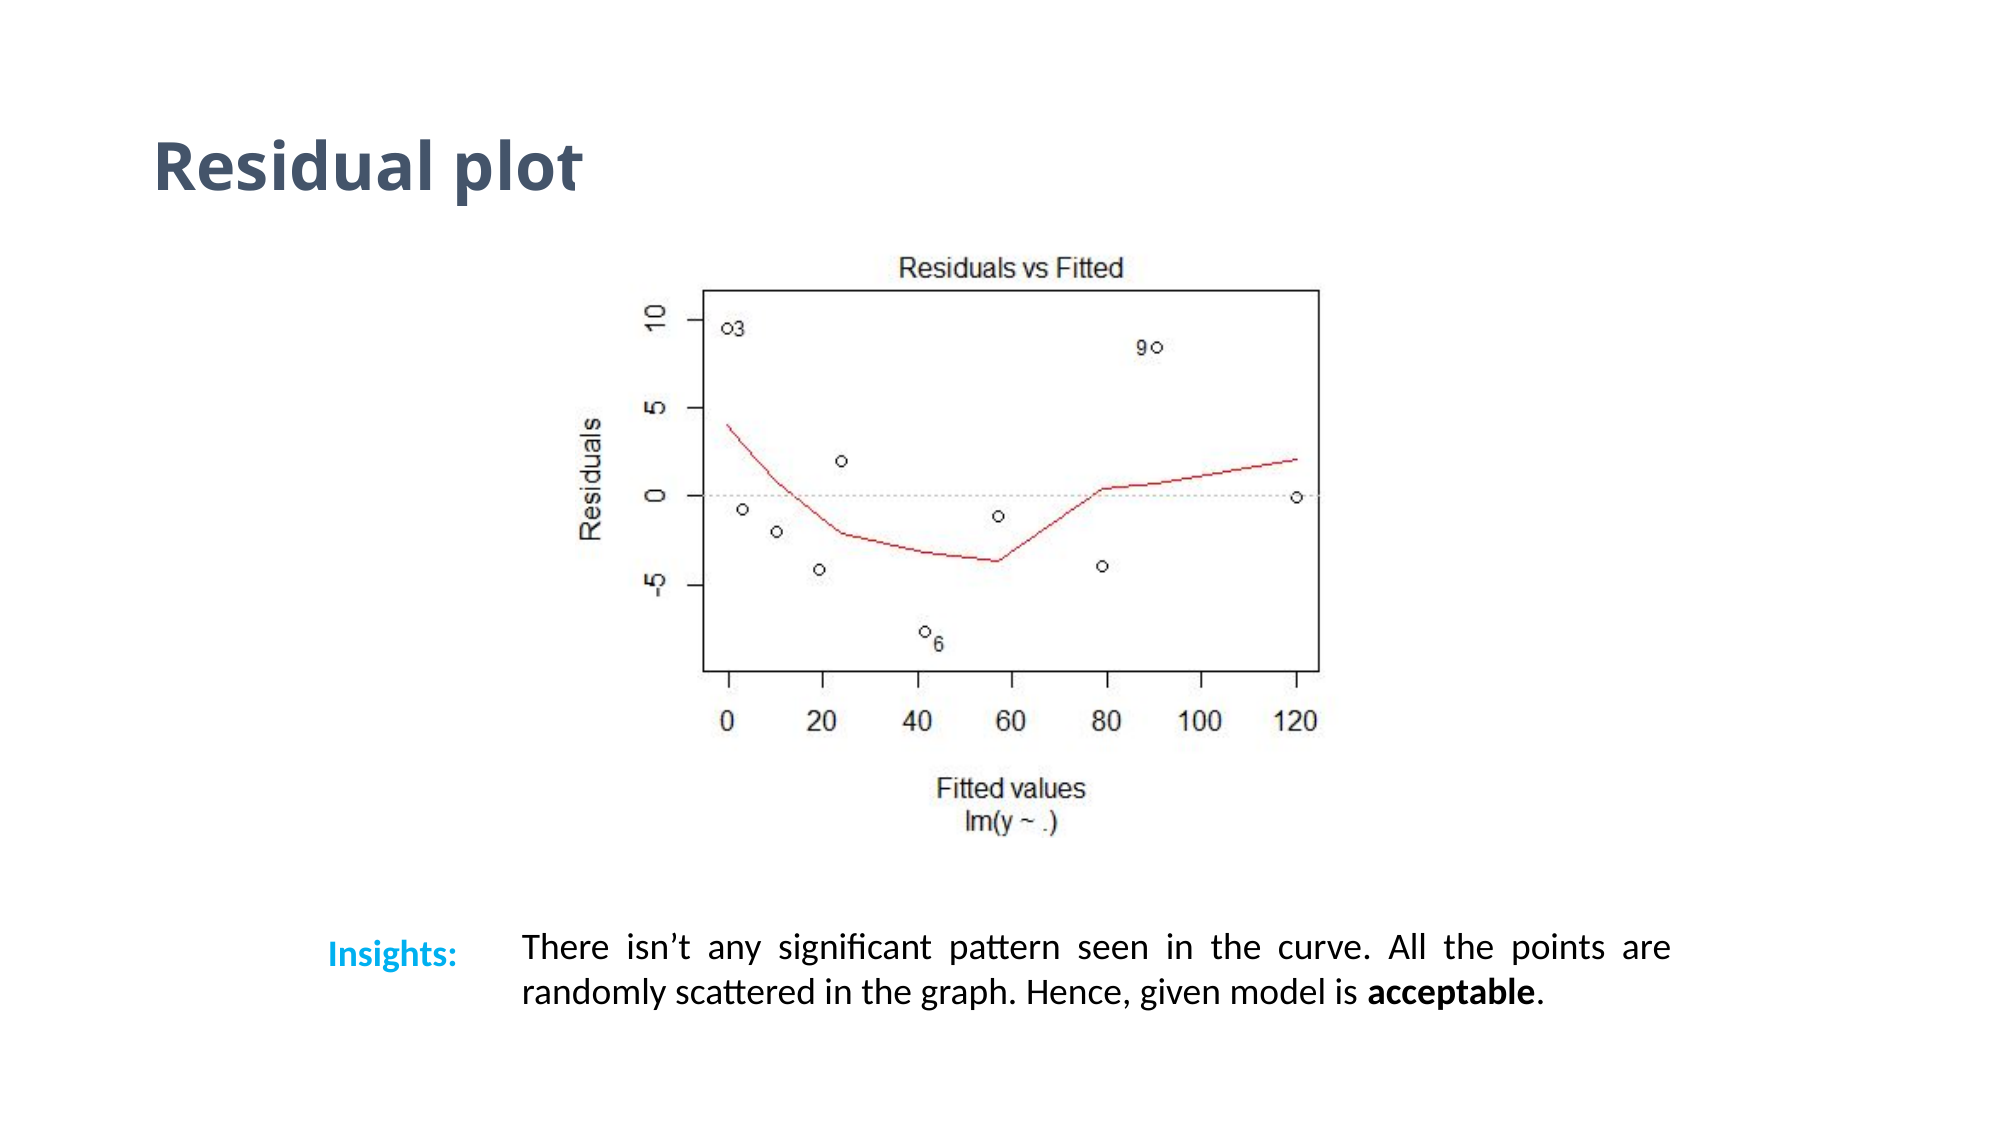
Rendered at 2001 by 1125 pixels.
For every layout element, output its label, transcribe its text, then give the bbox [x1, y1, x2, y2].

text_box There isn’t any significant pattern seen in the curve. All the points are randomly scattered in the graph. Hence, given model is acceptable. [507, 914, 1688, 1020]
text_box Insights: [313, 921, 473, 982]
picture [574, 173, 1361, 838]
title Residual plot [137, 59, 1863, 278]
